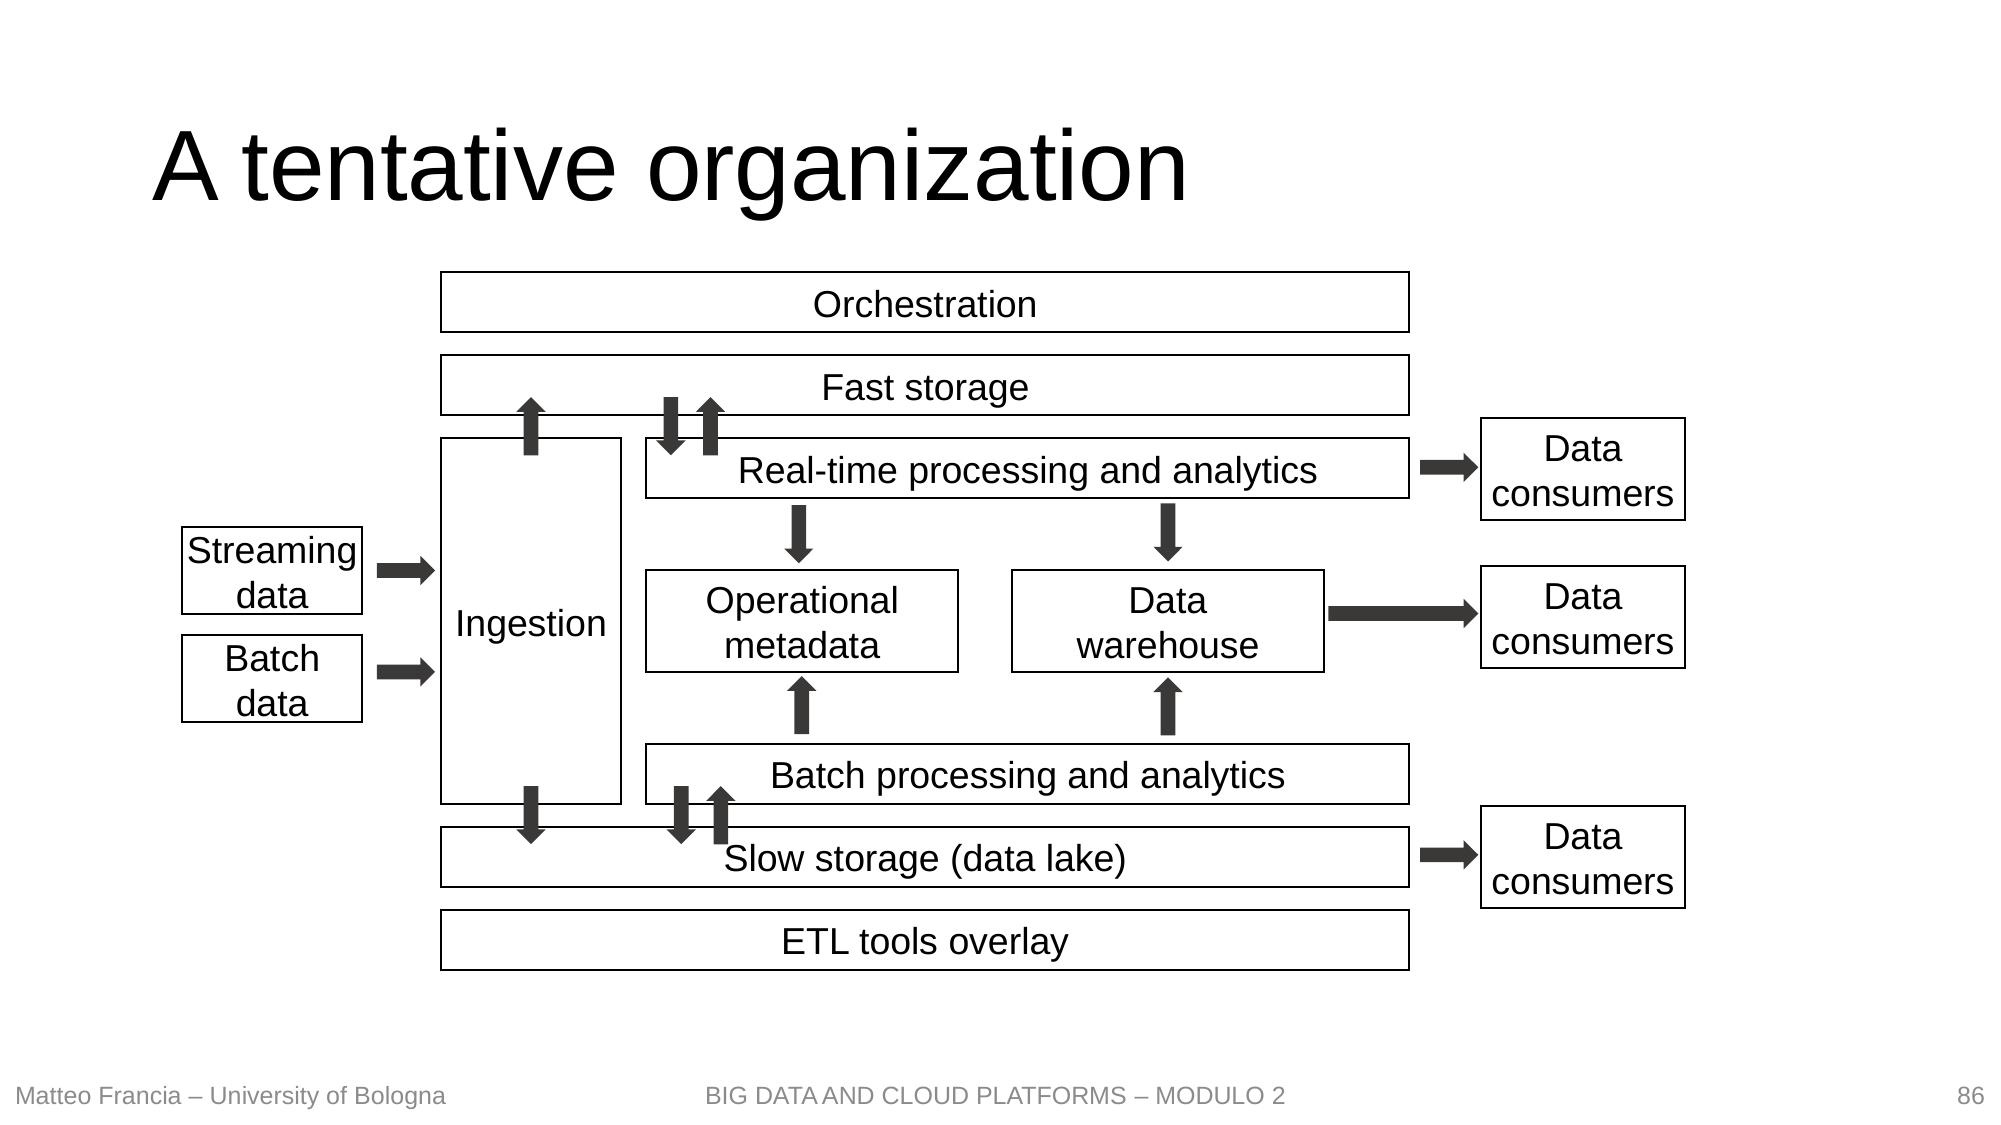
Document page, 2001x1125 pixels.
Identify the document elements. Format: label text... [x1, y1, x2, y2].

text_box Data warehouse [1011, 569, 1325, 673]
text_box [1150, 502, 1186, 563]
text_box Real-time processing and analytics [645, 437, 1410, 499]
text_box Data consumers [1480, 565, 1686, 669]
text_box [375, 654, 437, 690]
text_box Fast storage [440, 354, 1410, 416]
slide_number 86 [1550, 1065, 2000, 1125]
text_box [1150, 675, 1186, 737]
title A tentative organization [137, 59, 1863, 278]
text_box [1327, 596, 1480, 631]
text_box Data consumers [1480, 417, 1686, 521]
text_box ETL tools overlay [440, 909, 1410, 971]
text_box [784, 674, 819, 736]
text_box [693, 395, 728, 457]
text_box Batch processing and analytics [645, 743, 1410, 805]
text_box Streaming data [181, 526, 363, 615]
text_box [664, 785, 699, 846]
text_box Operational metadata [645, 569, 959, 673]
text_box [1419, 837, 1480, 873]
text_box [703, 784, 739, 846]
text_box Ingestion [440, 437, 622, 805]
text_box [1419, 450, 1480, 485]
text_box [513, 785, 549, 846]
text_box [781, 504, 816, 565]
text_box [513, 395, 549, 457]
text_box [375, 553, 437, 588]
footer Matteo Francia – University of Bologna [0, 1065, 466, 1125]
text_box Data consumers [1480, 805, 1686, 909]
text_box Orchestration [440, 271, 1410, 333]
text_box [653, 396, 689, 457]
text_box Slow storage (data lake) [440, 826, 1410, 888]
text_box Batch data [181, 634, 363, 723]
